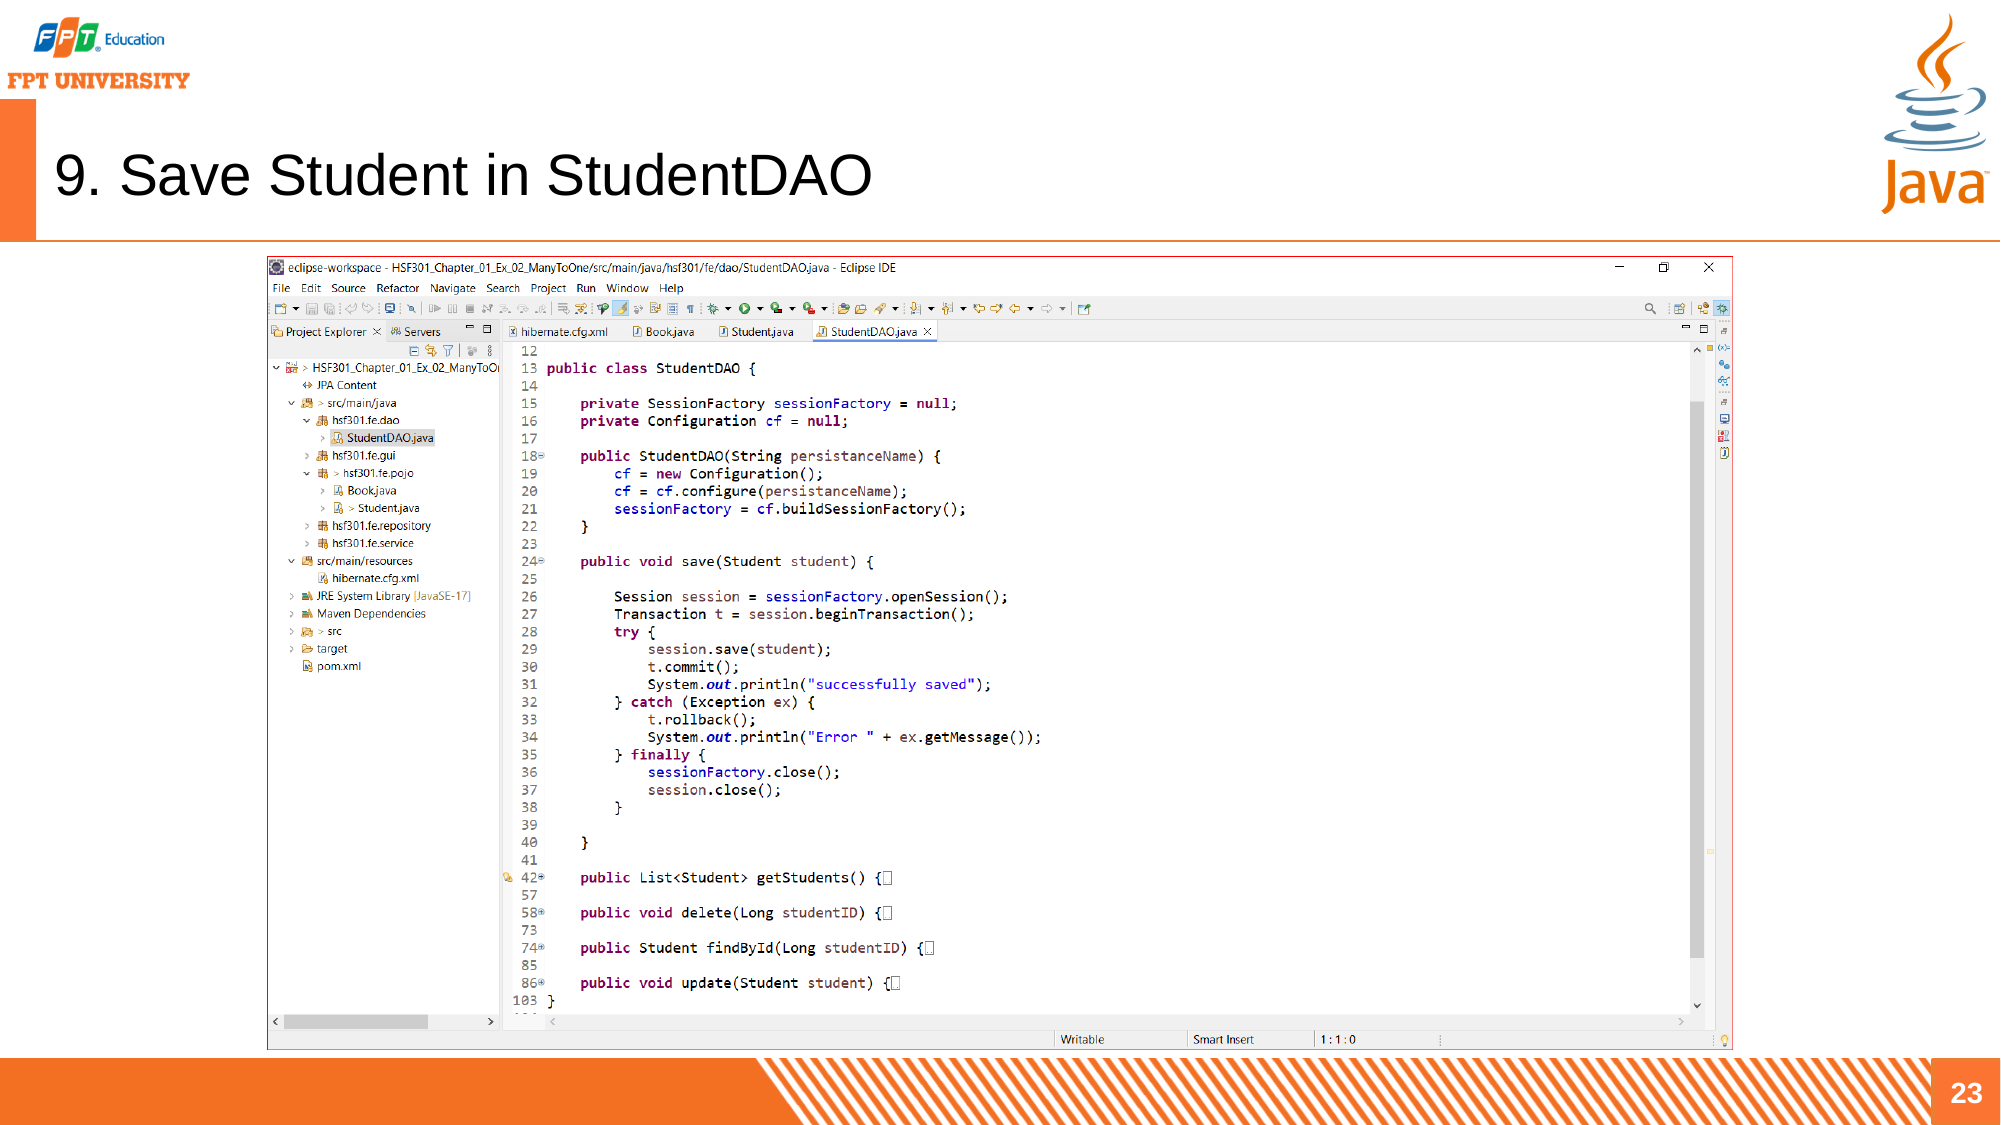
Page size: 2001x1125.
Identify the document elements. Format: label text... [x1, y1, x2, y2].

picture [1868, 4, 2000, 226]
slide_number 23 [1933, 1059, 2000, 1124]
picture [0, 2, 197, 99]
picture [267, 255, 1733, 1050]
picture [0, 1058, 1934, 1125]
title 9. Save Student in StudentDAO [39, 123, 1872, 230]
